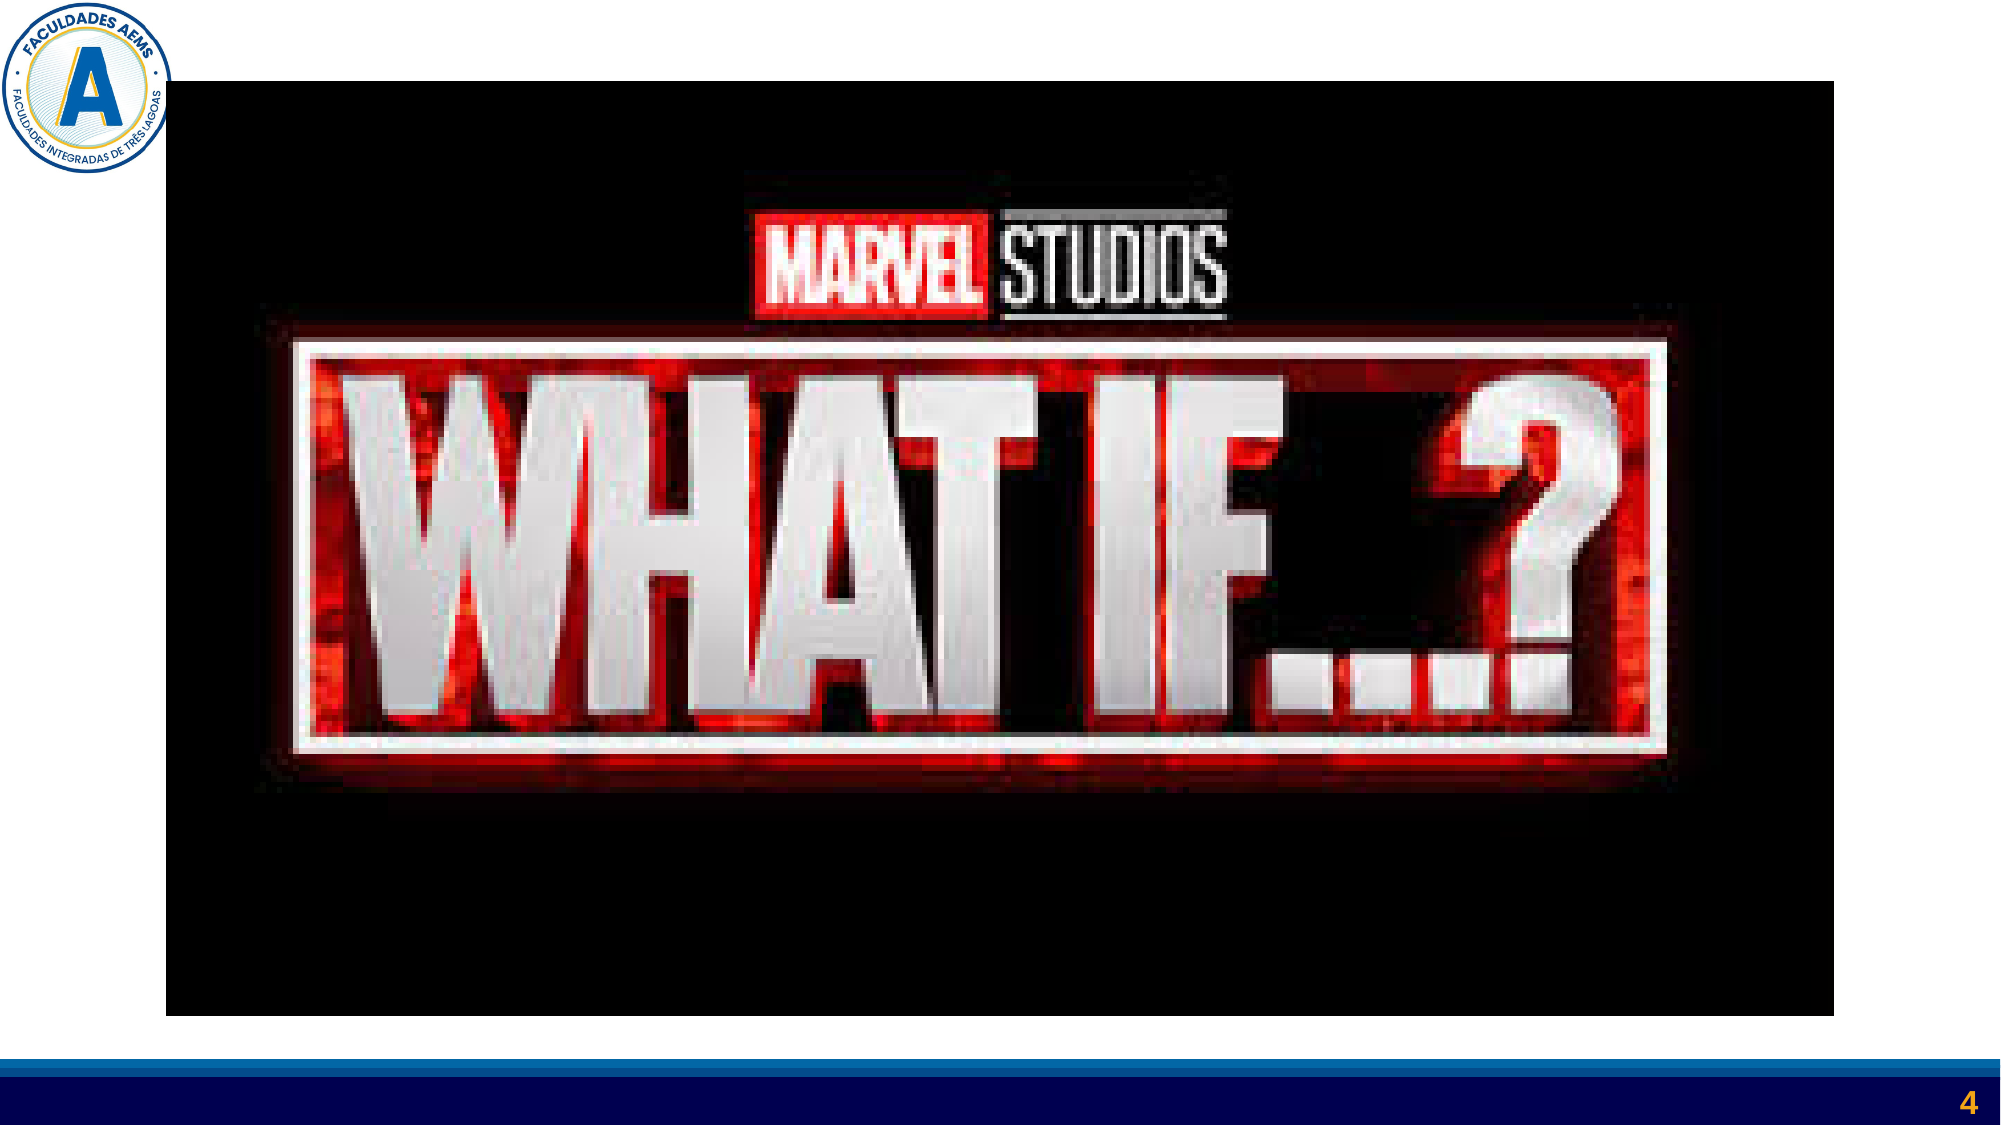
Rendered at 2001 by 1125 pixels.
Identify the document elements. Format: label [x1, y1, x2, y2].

picture [0, 1, 1835, 1016]
